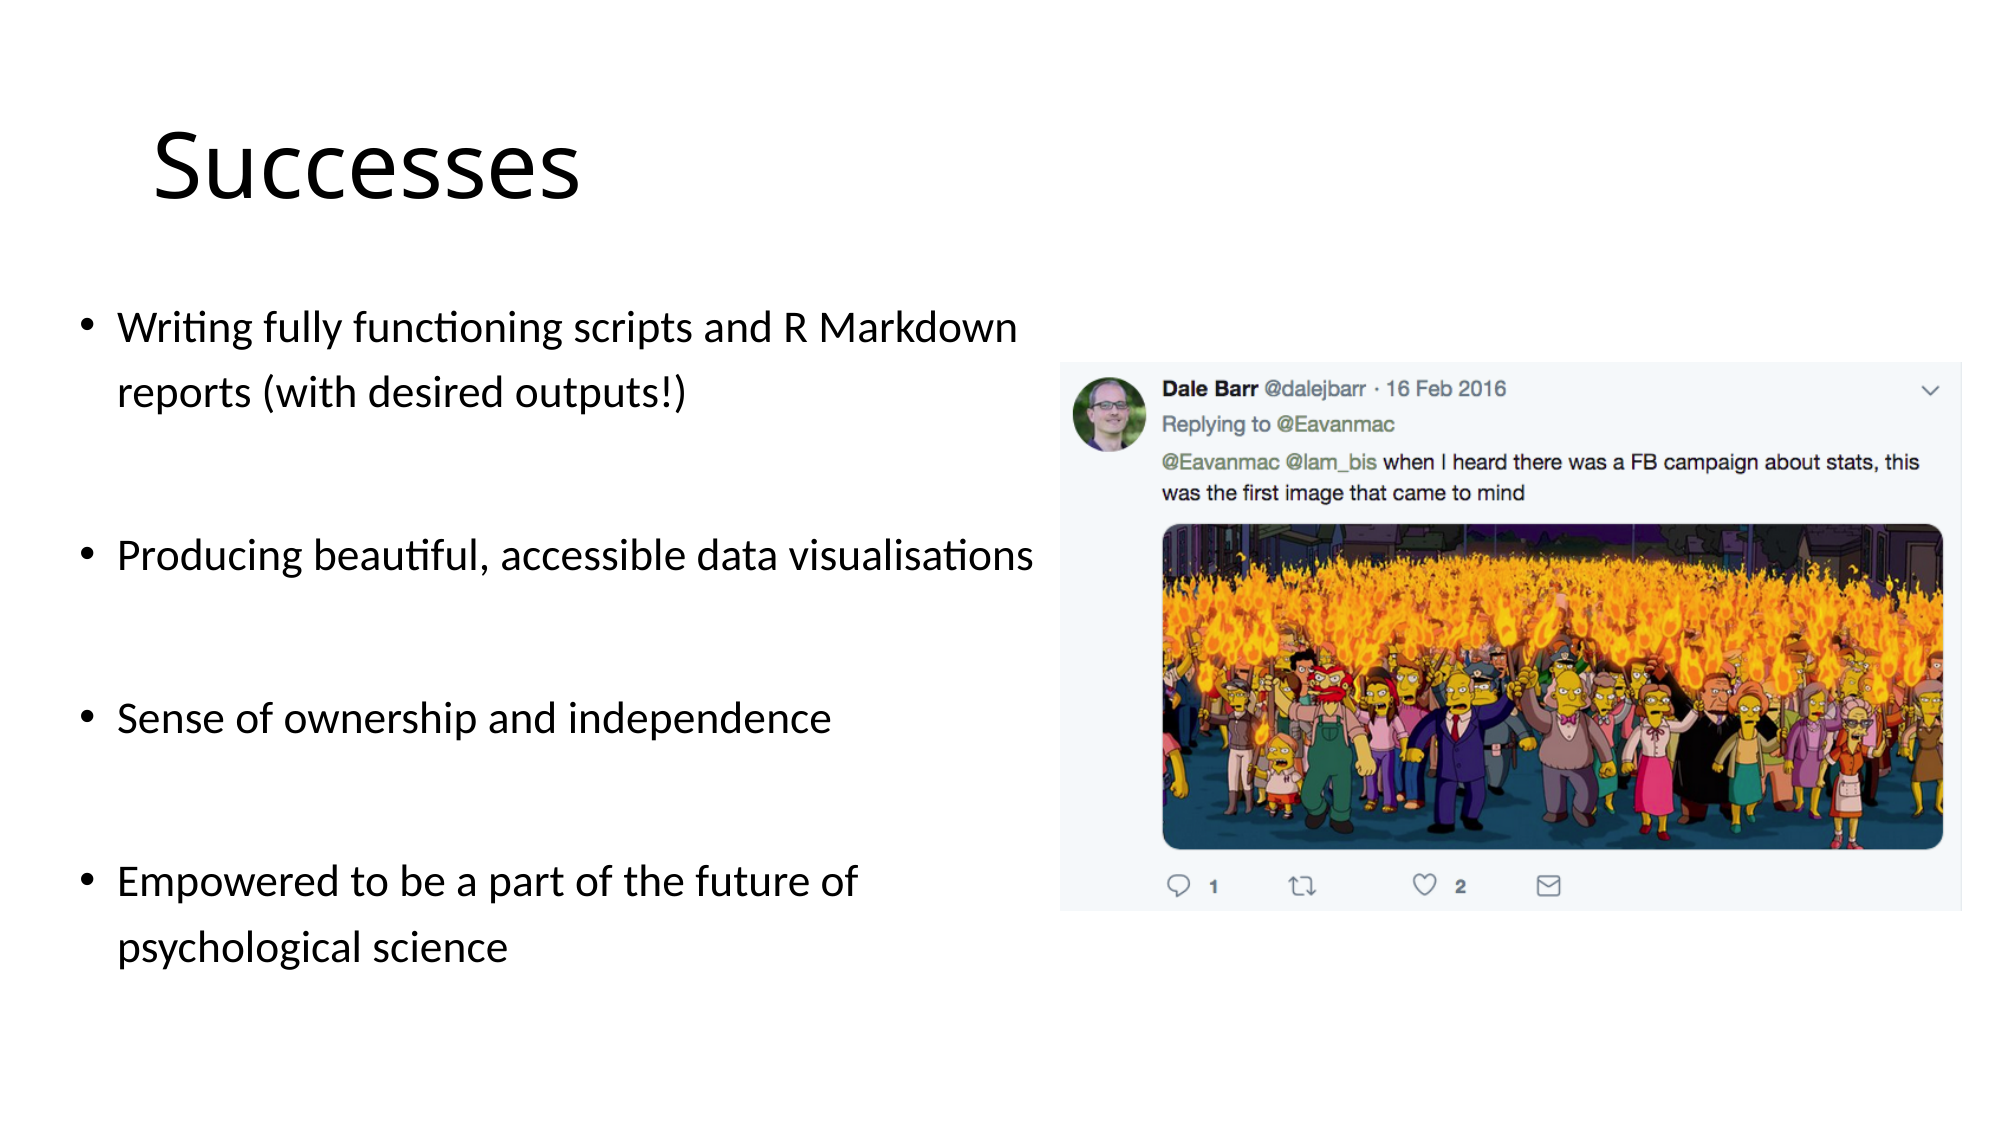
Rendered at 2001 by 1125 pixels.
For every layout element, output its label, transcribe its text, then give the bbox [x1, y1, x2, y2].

picture [1060, 362, 1962, 911]
title Successes [137, 59, 1863, 278]
list Writing fully functioning scripts and R Markdown reports (with desired outputs!) Producing beautiful, accessible data visualisations Sense of ownership and independence Empowered to be a part of the future of psychological science [64, 278, 1059, 993]
